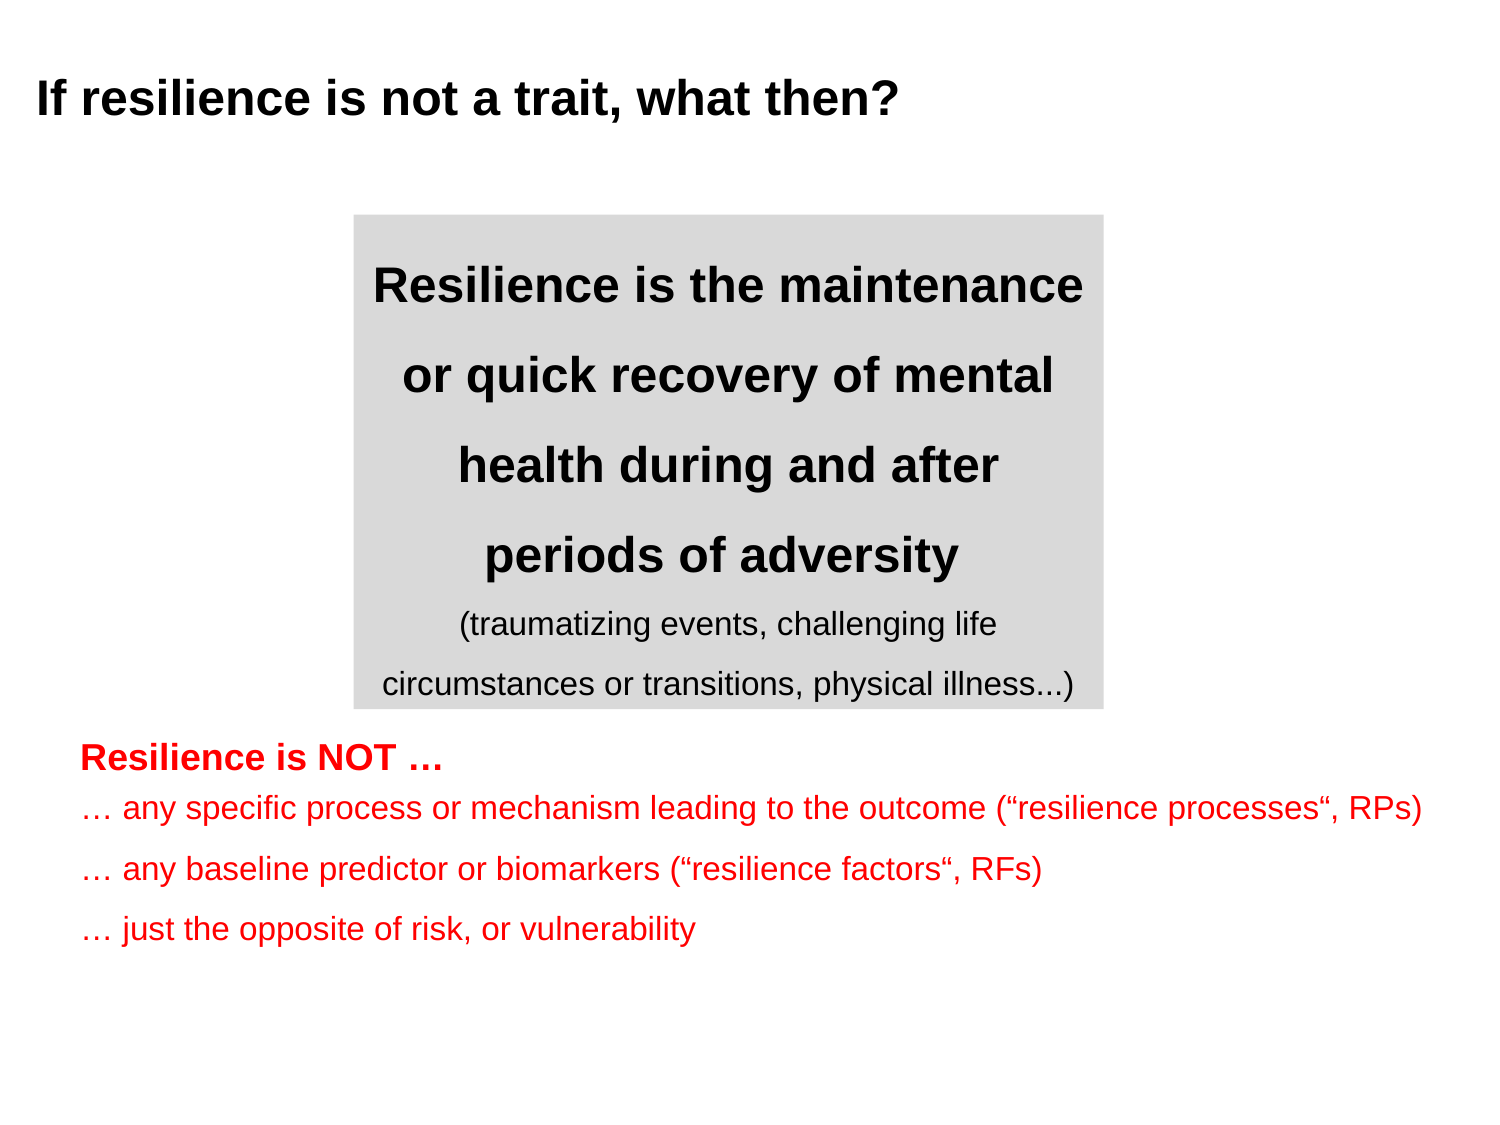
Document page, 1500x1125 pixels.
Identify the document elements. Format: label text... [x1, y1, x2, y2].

text_box Resilience is NOT … … any specific process or mechanism leading to the outcome (“resilience processes“, RPs) … any baseline predictor or biomarkers (“resilience factors“, RFs) … just the opposite of risk, or vulnerability [65, 725, 1471, 955]
text_box Resilience is the maintenance or quick recovery of mental health during and after periods of adversity (traumatizing events, challenging life circumstances or transitions, physical illness...) [353, 224, 1104, 710]
text_box If resilience is not a trait, what then? [21, 58, 1472, 224]
